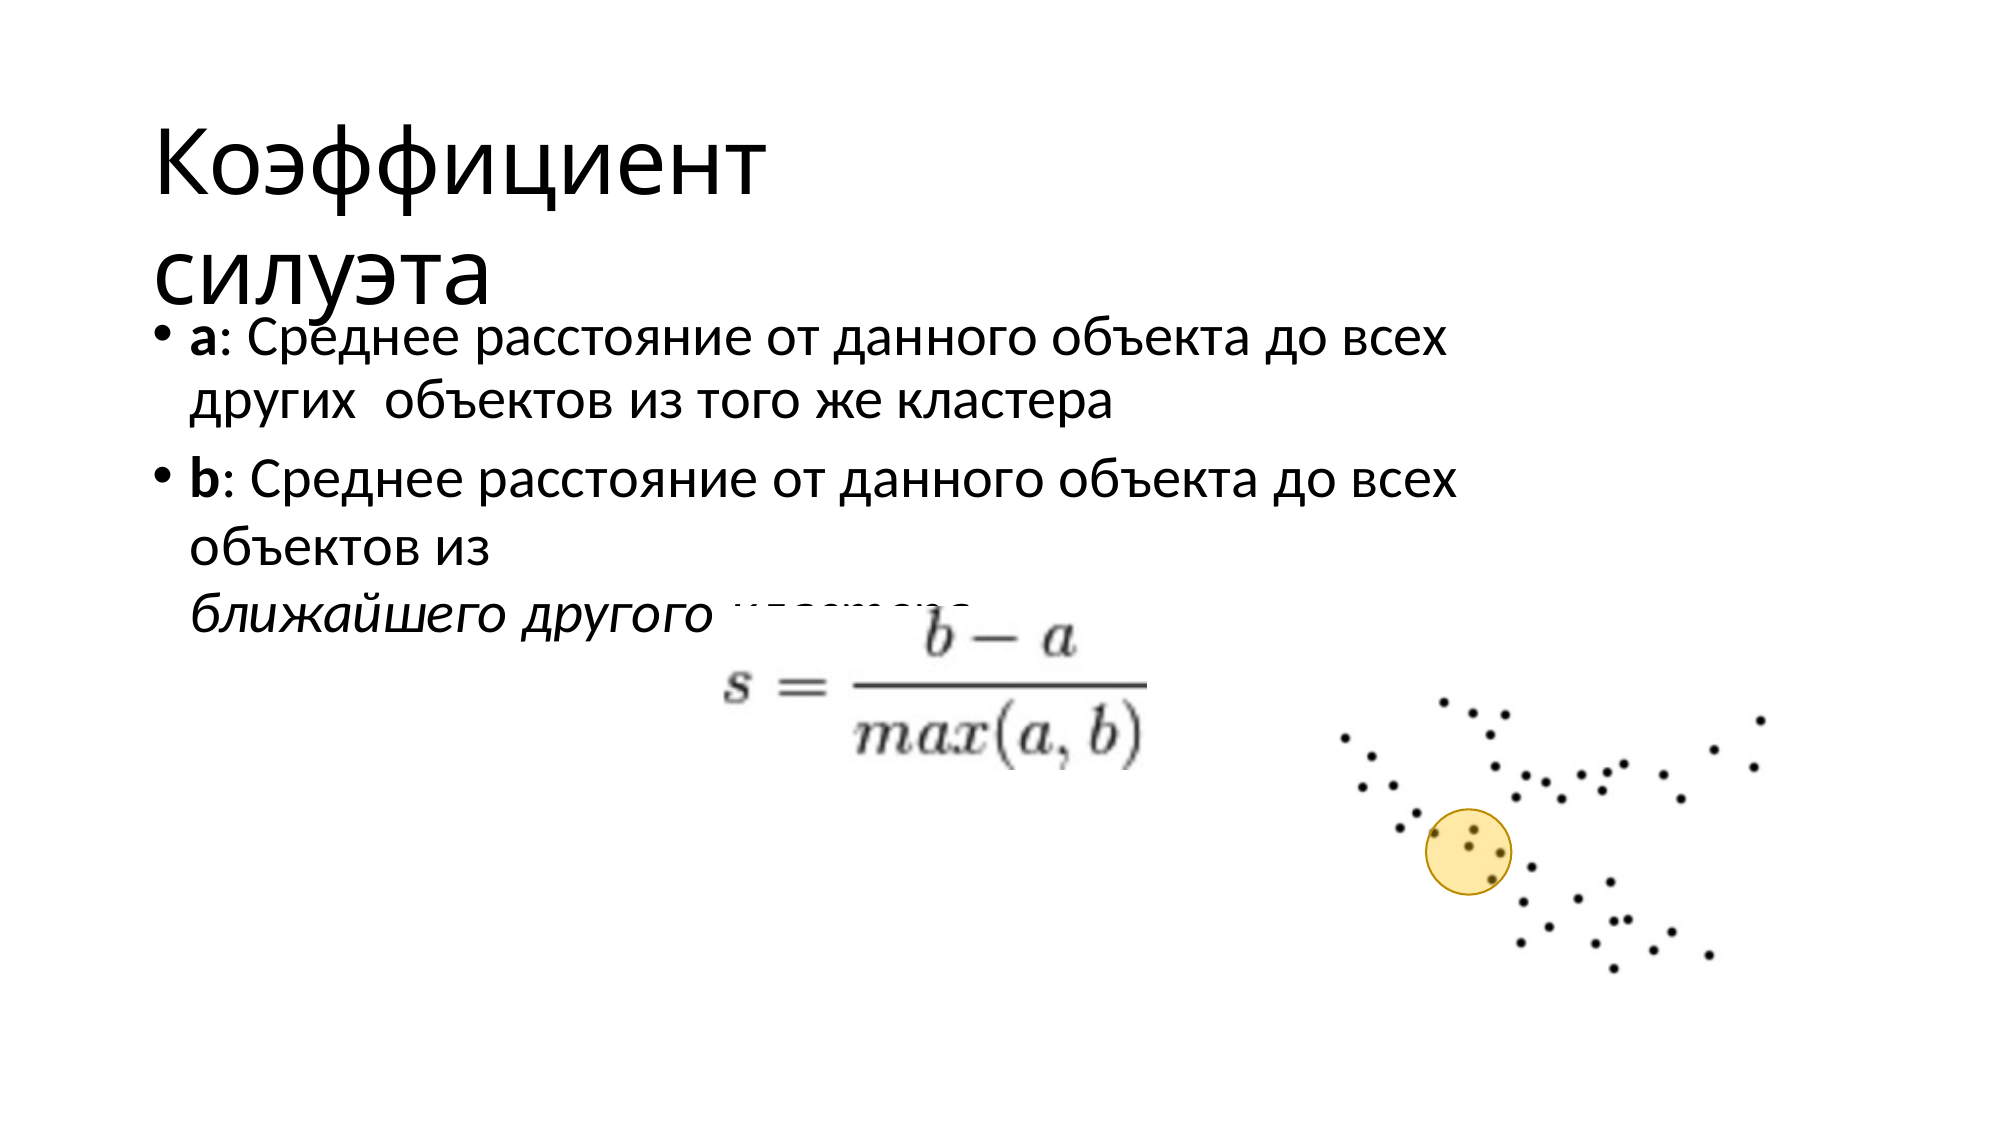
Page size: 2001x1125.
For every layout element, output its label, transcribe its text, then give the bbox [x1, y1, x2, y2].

title Коэффициент силуэта [150, 100, 992, 323]
text_box a: Среднее расстояние от данного объекта до всех других объектов из того же кластера b: Среднее расстояние от данного объекта до всех объектов из ближайшего другого кластера [150, 294, 1761, 645]
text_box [1339, 695, 1768, 977]
picture [722, 606, 1147, 770]
